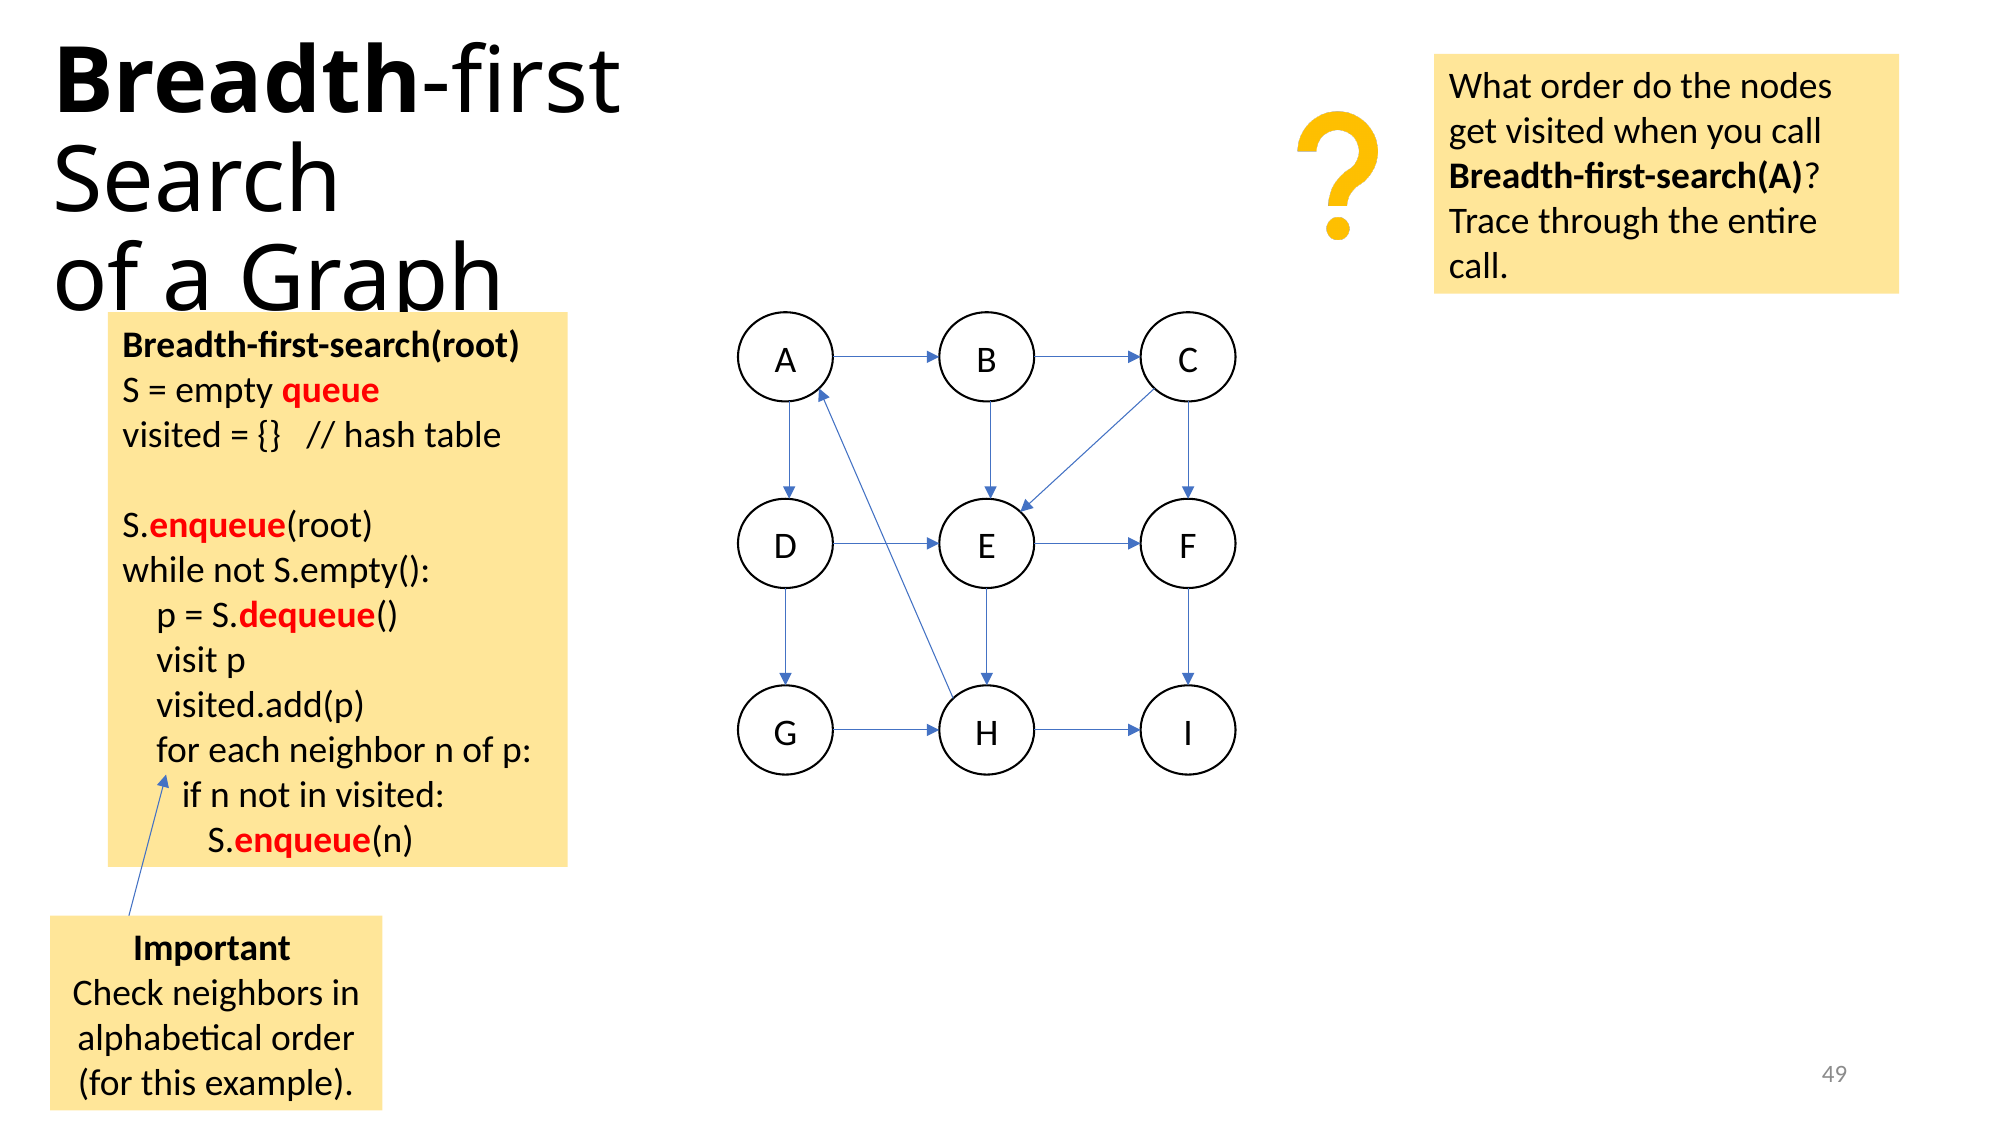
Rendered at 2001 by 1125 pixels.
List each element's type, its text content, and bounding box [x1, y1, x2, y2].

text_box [1140, 312, 1236, 402]
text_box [737, 312, 833, 402]
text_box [1140, 685, 1236, 775]
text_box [1020, 388, 1155, 512]
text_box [819, 388, 954, 699]
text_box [954, 498, 1035, 588]
text_box Breadth-first Search of a Graph [37, 26, 850, 244]
text_box What order do the nodes get visited when you call Breadth-first-search(A)? Trace through the entire call. [1434, 53, 1900, 294]
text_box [939, 312, 1035, 402]
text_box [939, 685, 1035, 775]
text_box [737, 685, 833, 775]
slide_number 49 [1412, 1042, 1863, 1103]
picture [1262, 100, 1413, 251]
text_box Important Check neighbors in alphabetical order (for this example). [50, 915, 383, 1111]
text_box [737, 498, 819, 588]
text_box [1140, 498, 1236, 588]
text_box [128, 774, 167, 916]
text_box Breadth-first-search(root) S = empty queue visited = {} // hash table S.enqueue(root) while not S.empty(): p = S.dequeue() visit p visited.add(p) for each neighbor n of p: if n not in visited: S.enqueue(n) [107, 312, 568, 867]
